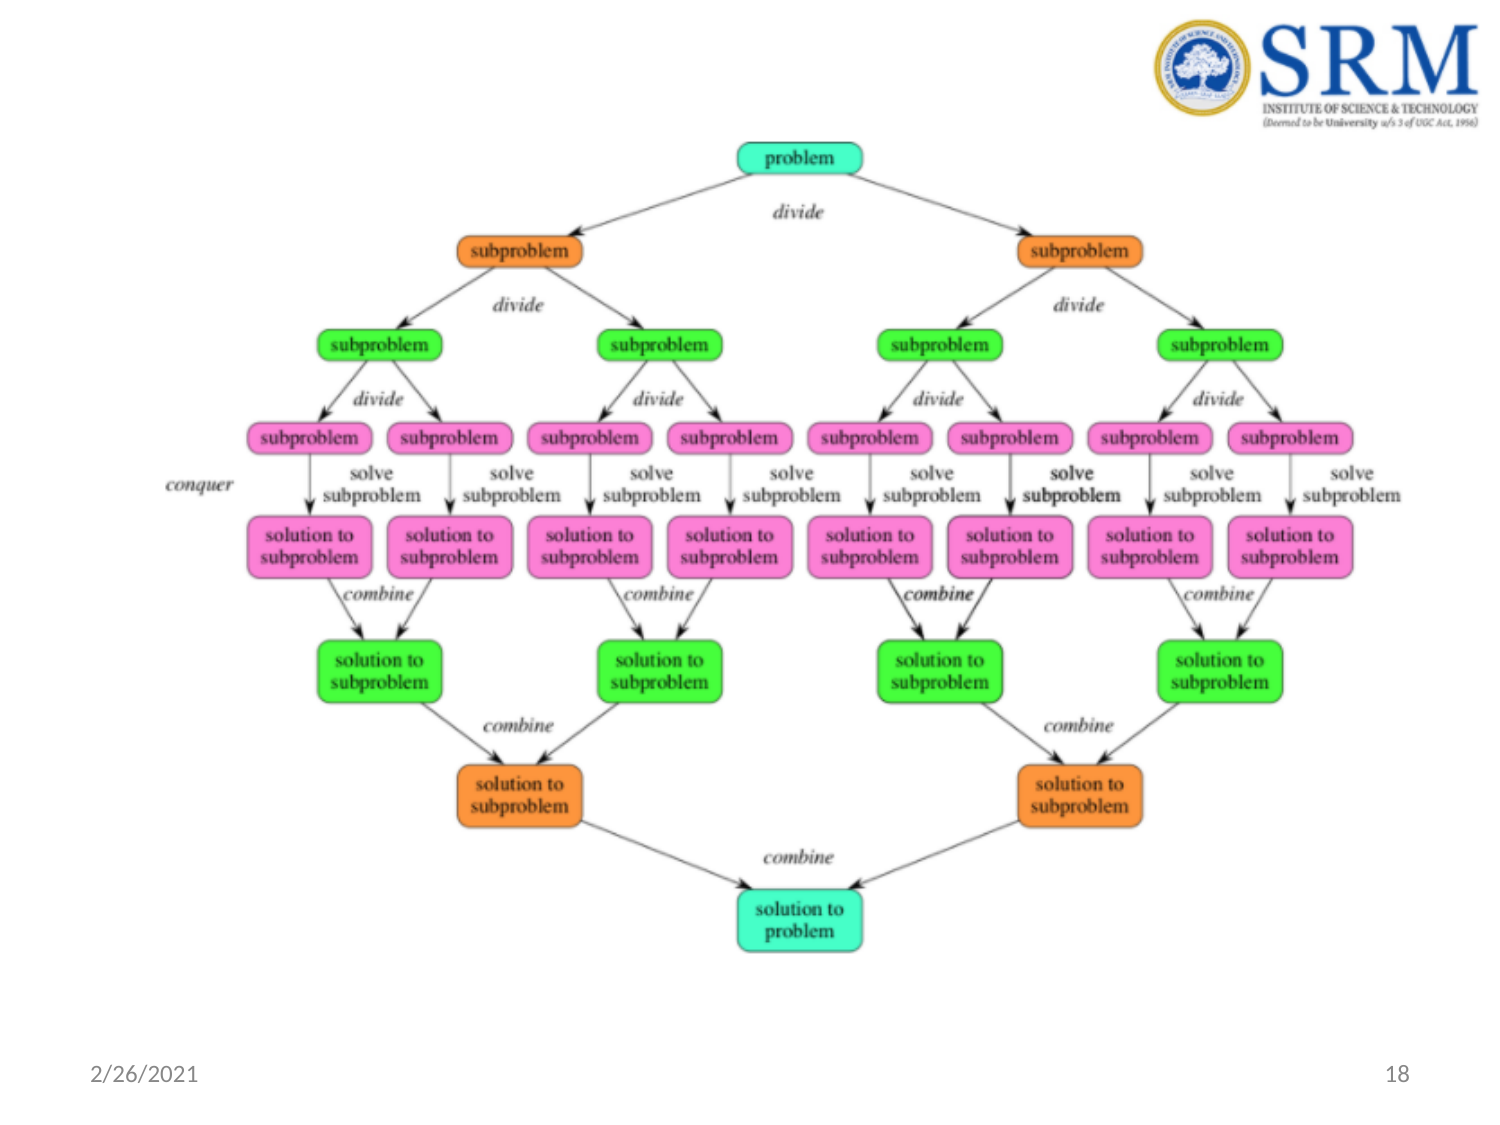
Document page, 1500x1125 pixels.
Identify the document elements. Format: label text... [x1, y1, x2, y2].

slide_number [75, 1042, 425, 1103]
picture [112, 0, 1500, 968]
slide_number ‹#› [1074, 1042, 1425, 1103]
